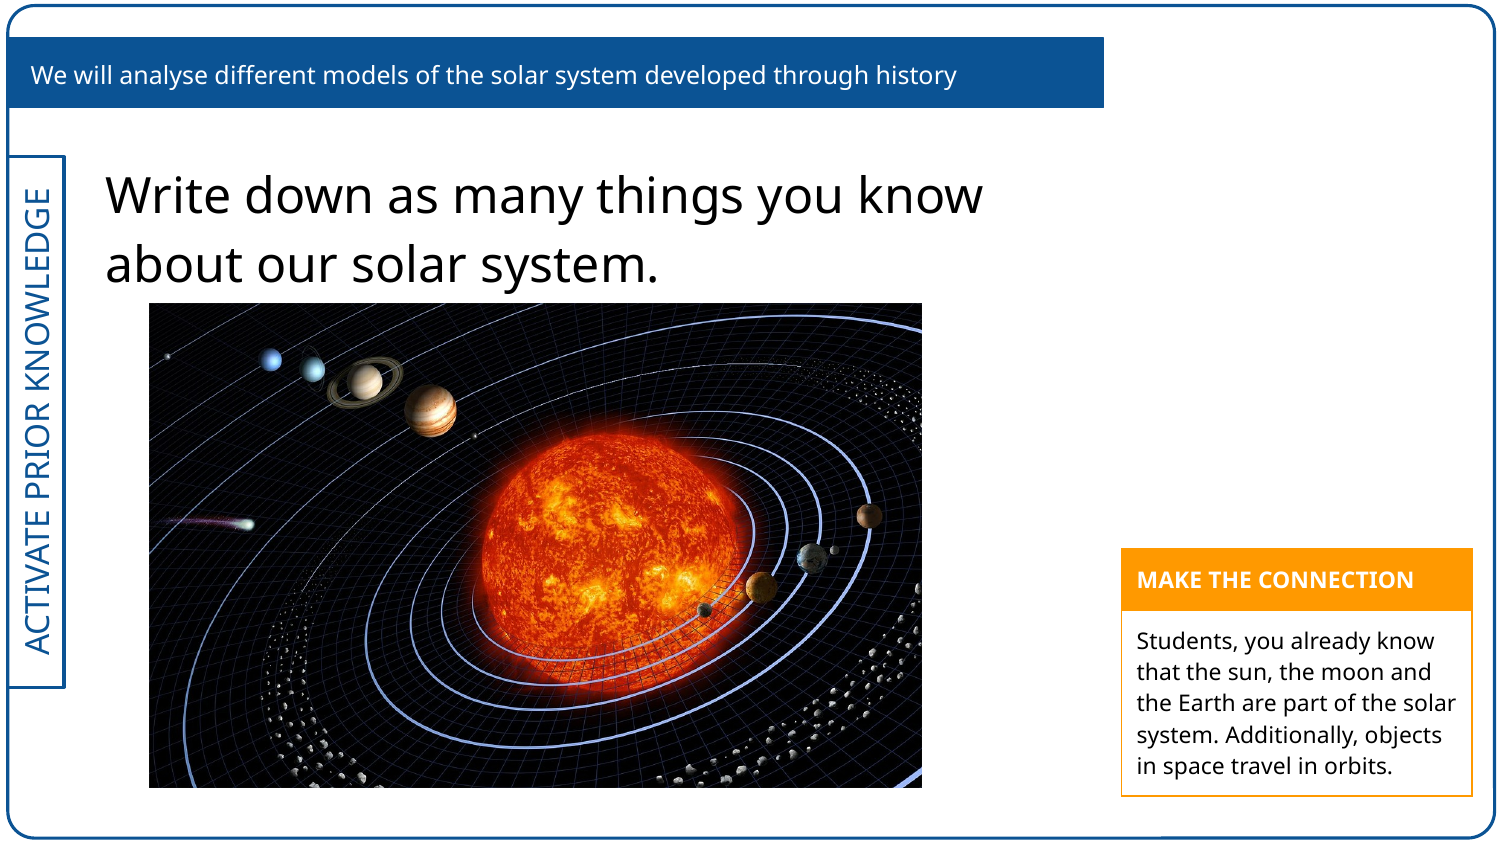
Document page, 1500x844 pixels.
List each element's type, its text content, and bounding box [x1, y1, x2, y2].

table_cell Students, you already know that the sun, the moon and the Earth are part of the solar system. Additionally, objects in space travel in orbits. [1122, 611, 1471, 795]
subtitle We will analyse different models of the solar system developed through history [15, 43, 1213, 101]
table_header MAKE THE CONNECTION [1122, 549, 1471, 609]
picture [149, 303, 922, 788]
list Write down as many things you know about our solar system. [90, 139, 1104, 807]
